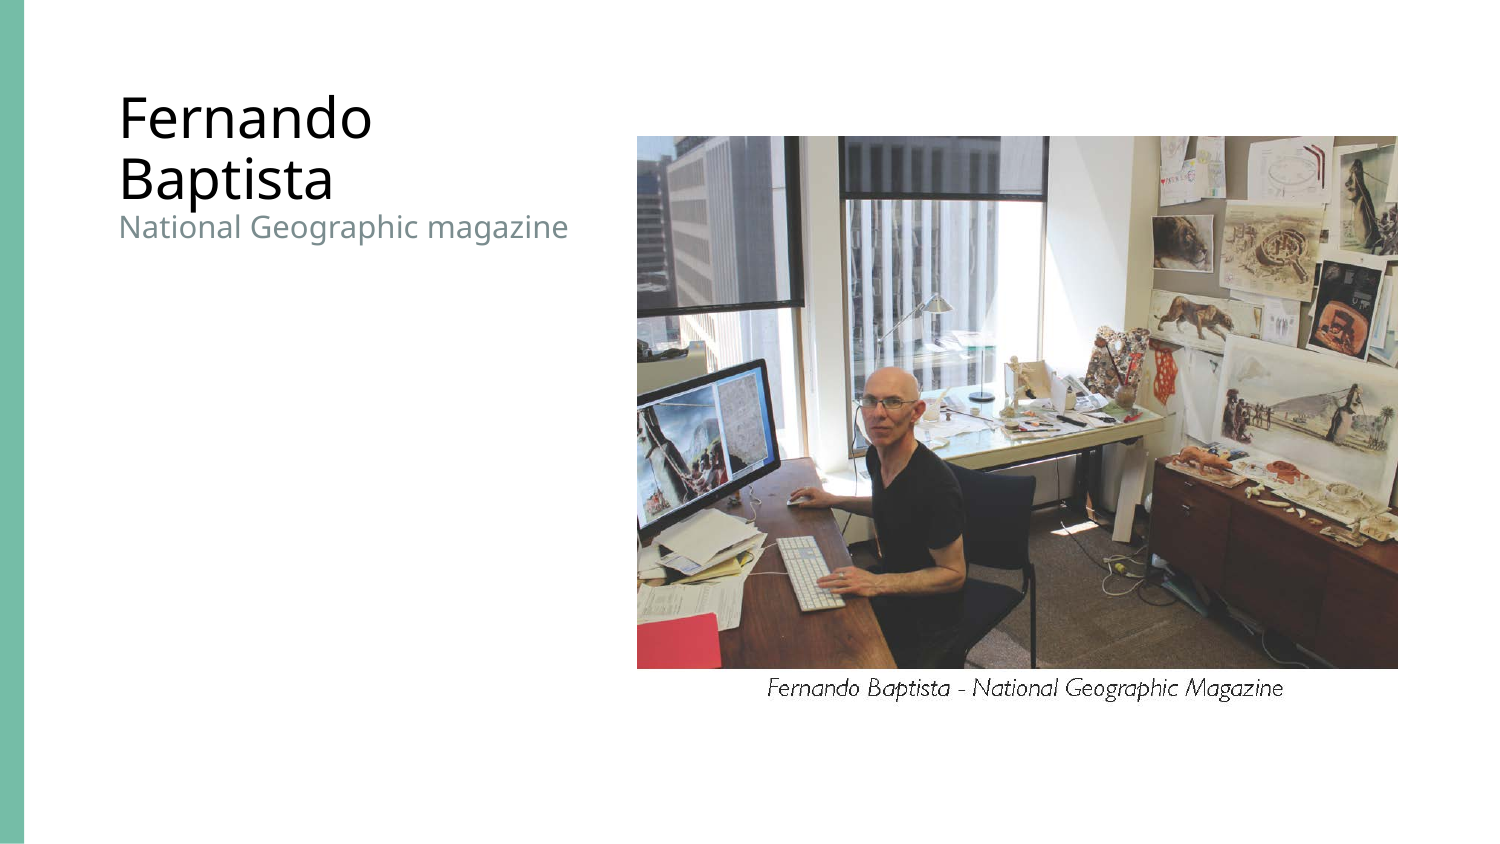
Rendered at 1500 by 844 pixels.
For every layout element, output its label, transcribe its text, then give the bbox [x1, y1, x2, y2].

title Fernando Baptista National Geographic magazine [103, 56, 588, 254]
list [637, 136, 1398, 707]
